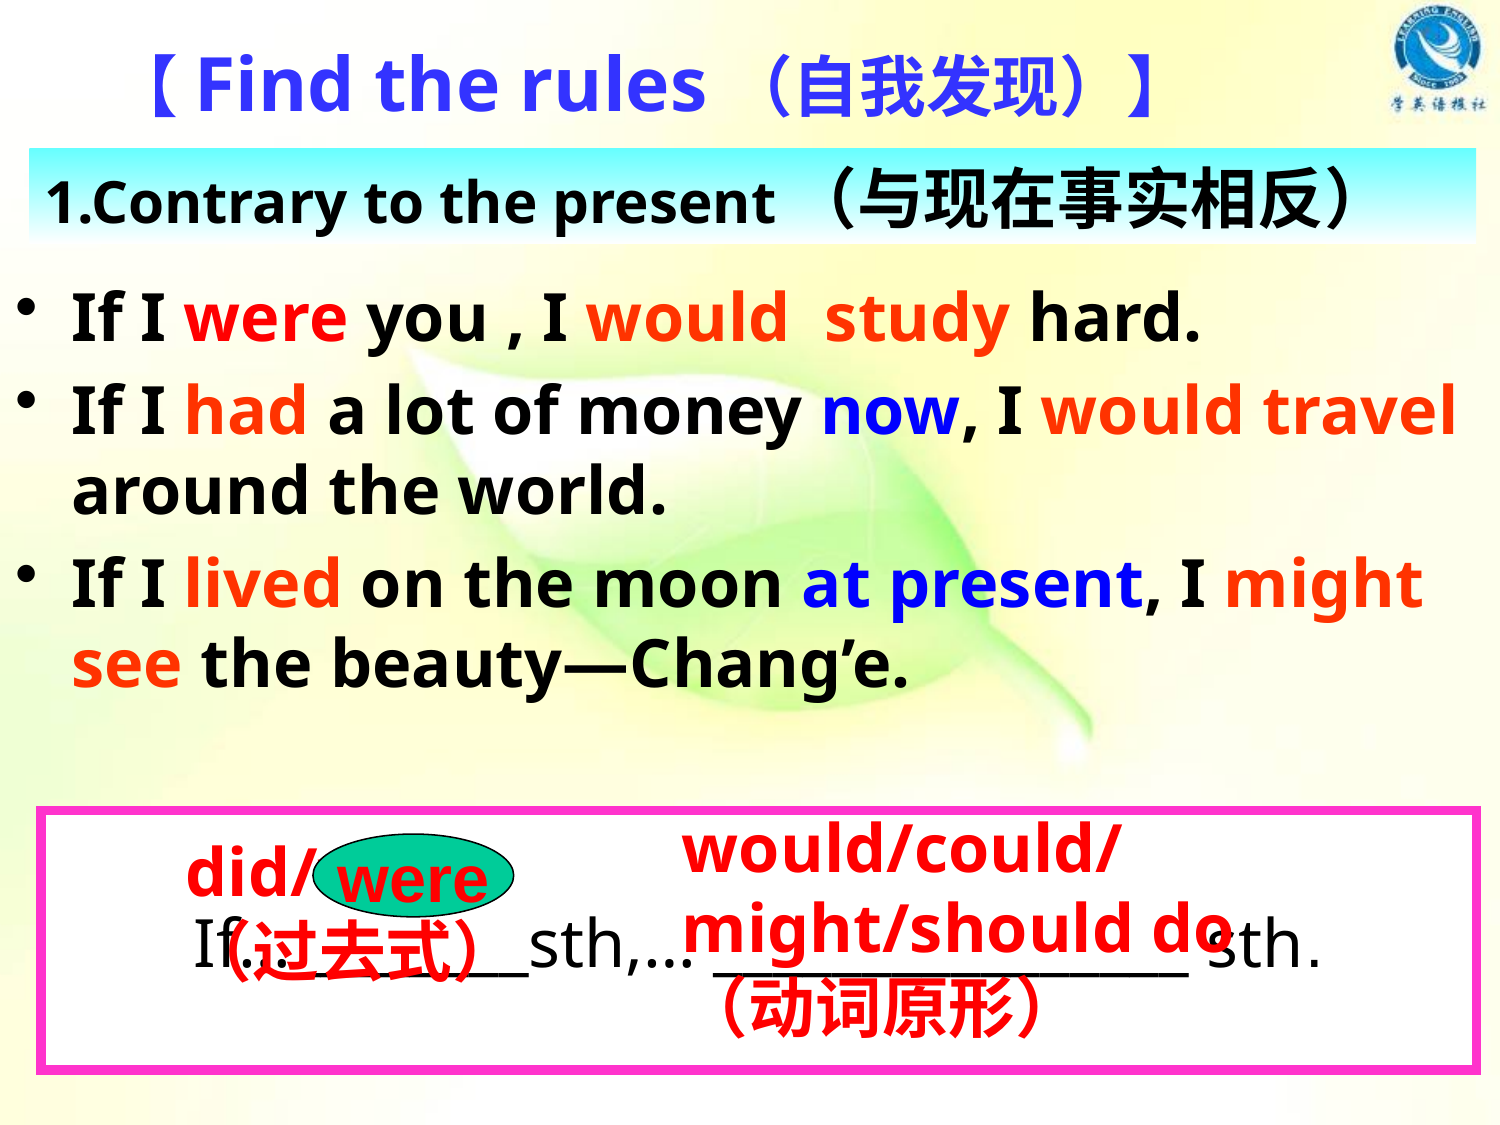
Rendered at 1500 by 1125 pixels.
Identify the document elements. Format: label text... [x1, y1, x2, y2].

picture [0, 0, 1500, 267]
text_box If…________sth,… ________________ sth. [41, 810, 1477, 1071]
text_box 【Find the rules（自我发现）】 [96, 29, 1209, 135]
text_box would/could/ might/should do （动词原形） [667, 798, 1341, 1054]
text_box did/were （过去式） [171, 822, 535, 997]
text_box 1.Contrary to the present（与现在事实相反） [29, 148, 1477, 244]
list If I were you , I would study hard. If I had a lot of money now, I would travel around the world. If I lived on the moon at present, I might see the beauty—Chang’e. [0, 267, 1500, 792]
text_box were [312, 834, 514, 917]
picture [0, 792, 1500, 1125]
